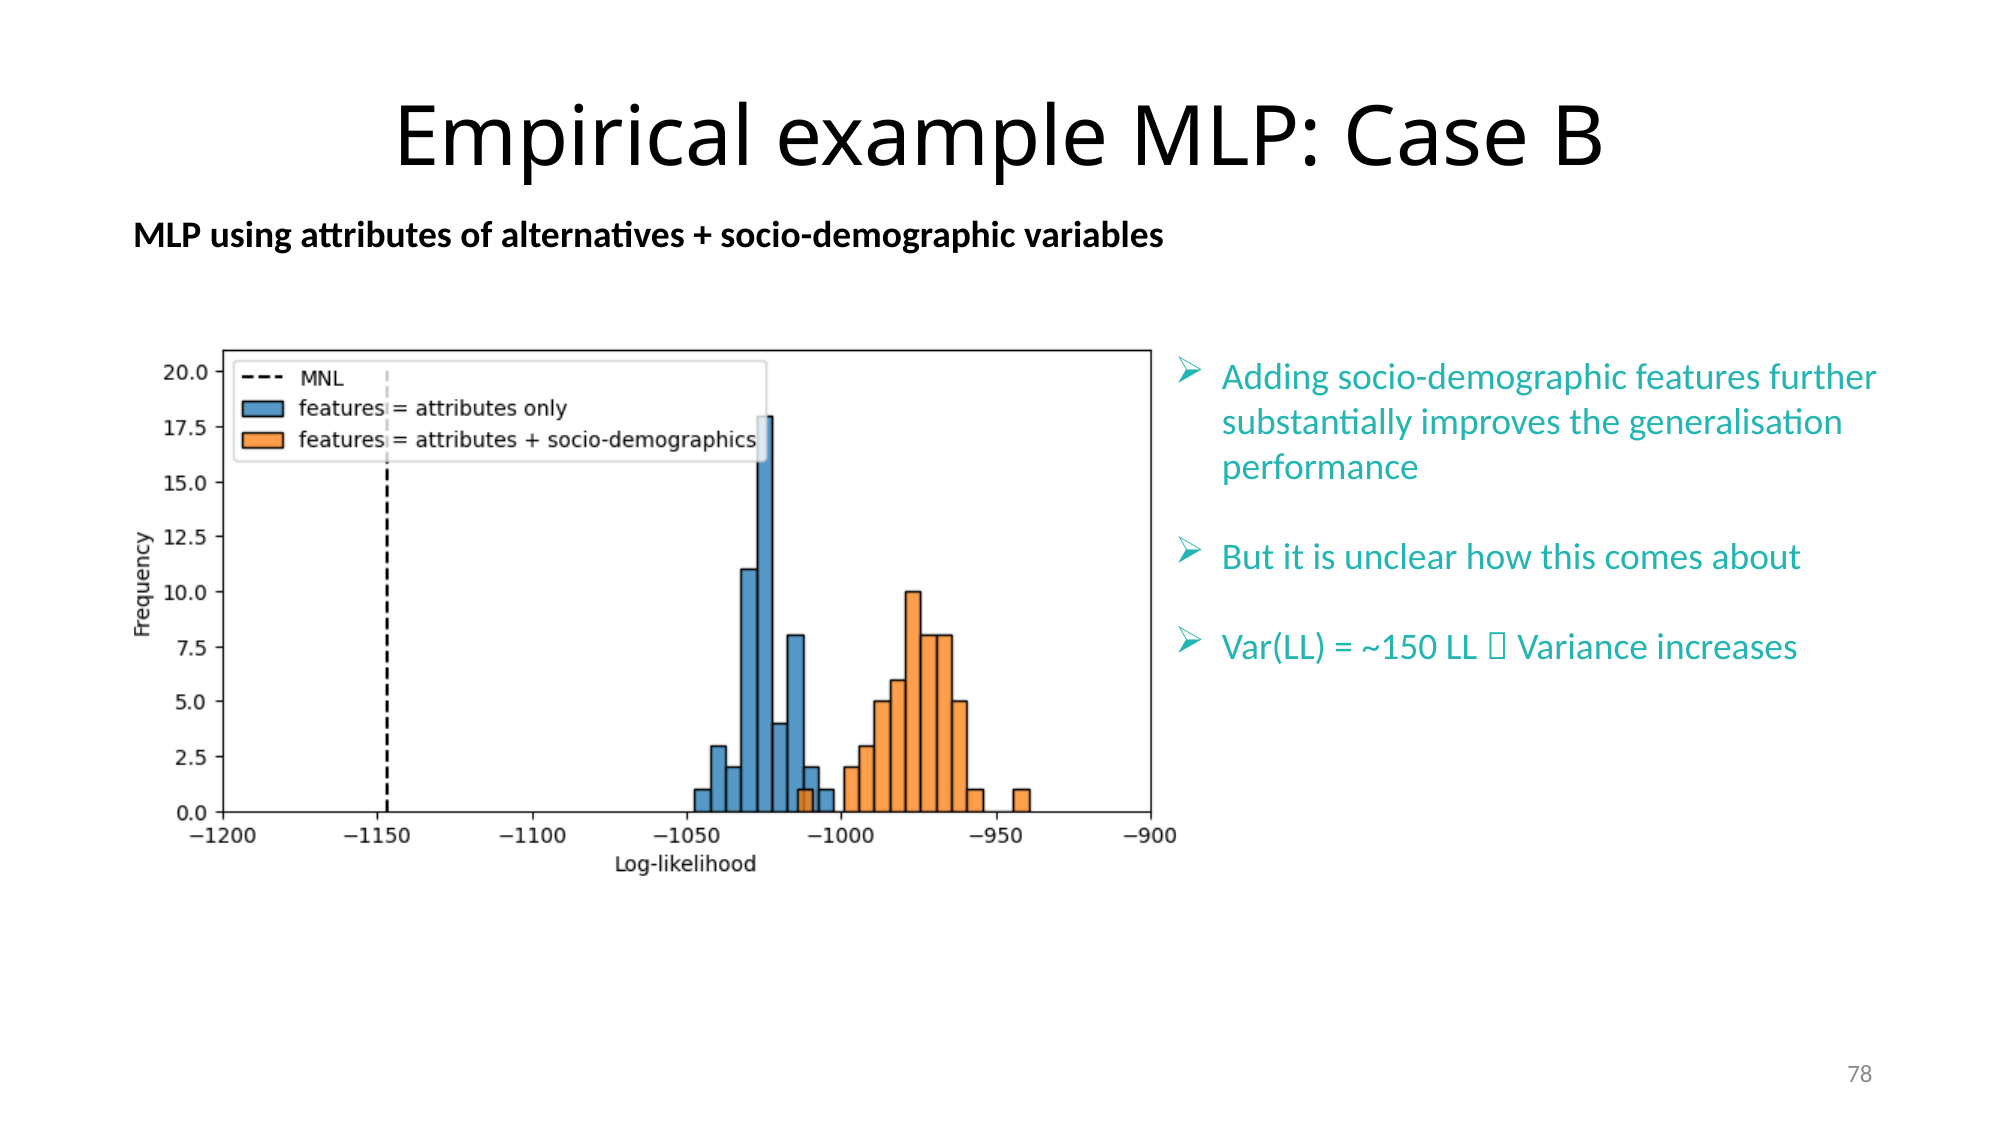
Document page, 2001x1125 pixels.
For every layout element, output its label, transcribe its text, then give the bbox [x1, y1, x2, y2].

text_box Adding socio-demographic features further substantially improves the generalisation performance But it is unclear how this comes about Var(LL) = ~150 LL  Variance increases [1194, 344, 1980, 808]
text_box [111, 322, 908, 897]
slide_number 78 [1691, 1042, 1888, 1103]
list MLP using attributes of alternatives + socio-demographic variables [118, 208, 1245, 281]
title Empirical example MLP: Case B [324, 45, 1675, 233]
picture [118, 335, 1194, 891]
